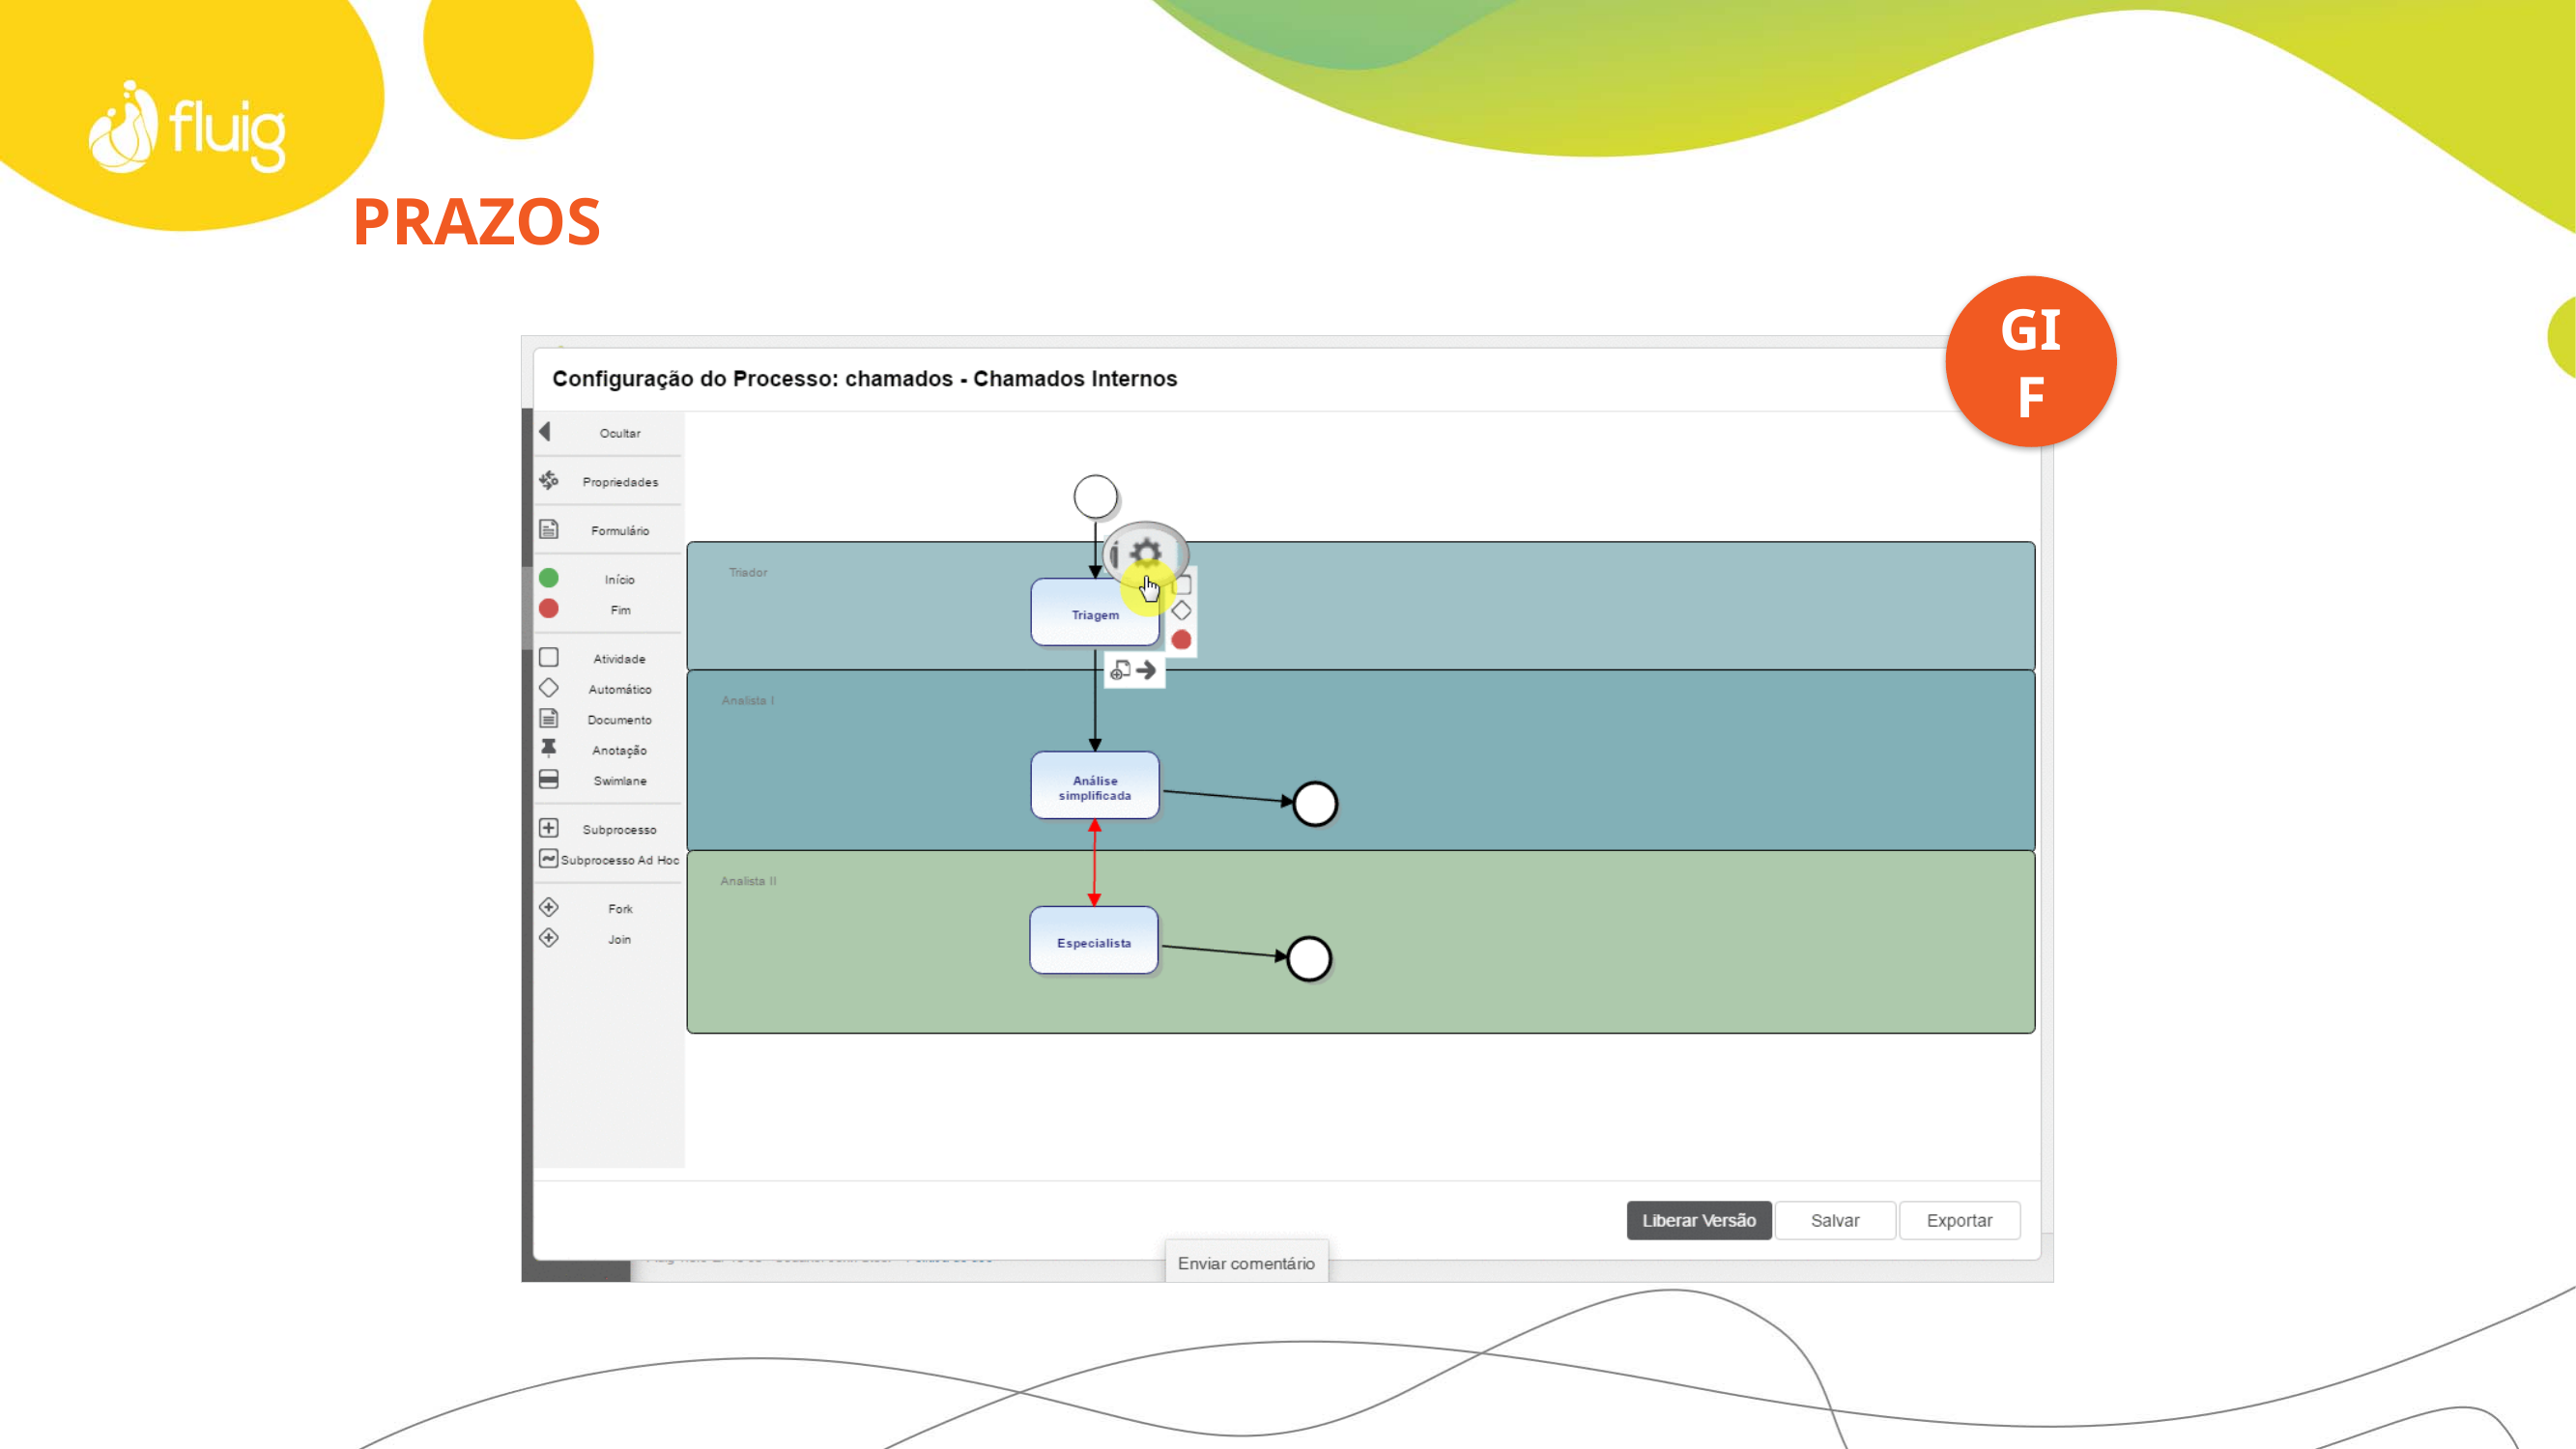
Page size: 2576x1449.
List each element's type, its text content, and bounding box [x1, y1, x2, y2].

picture [0, 0, 2576, 1449]
title prazos [336, 173, 2352, 379]
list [521, 335, 2054, 1283]
text_box GIF [1949, 274, 2118, 443]
